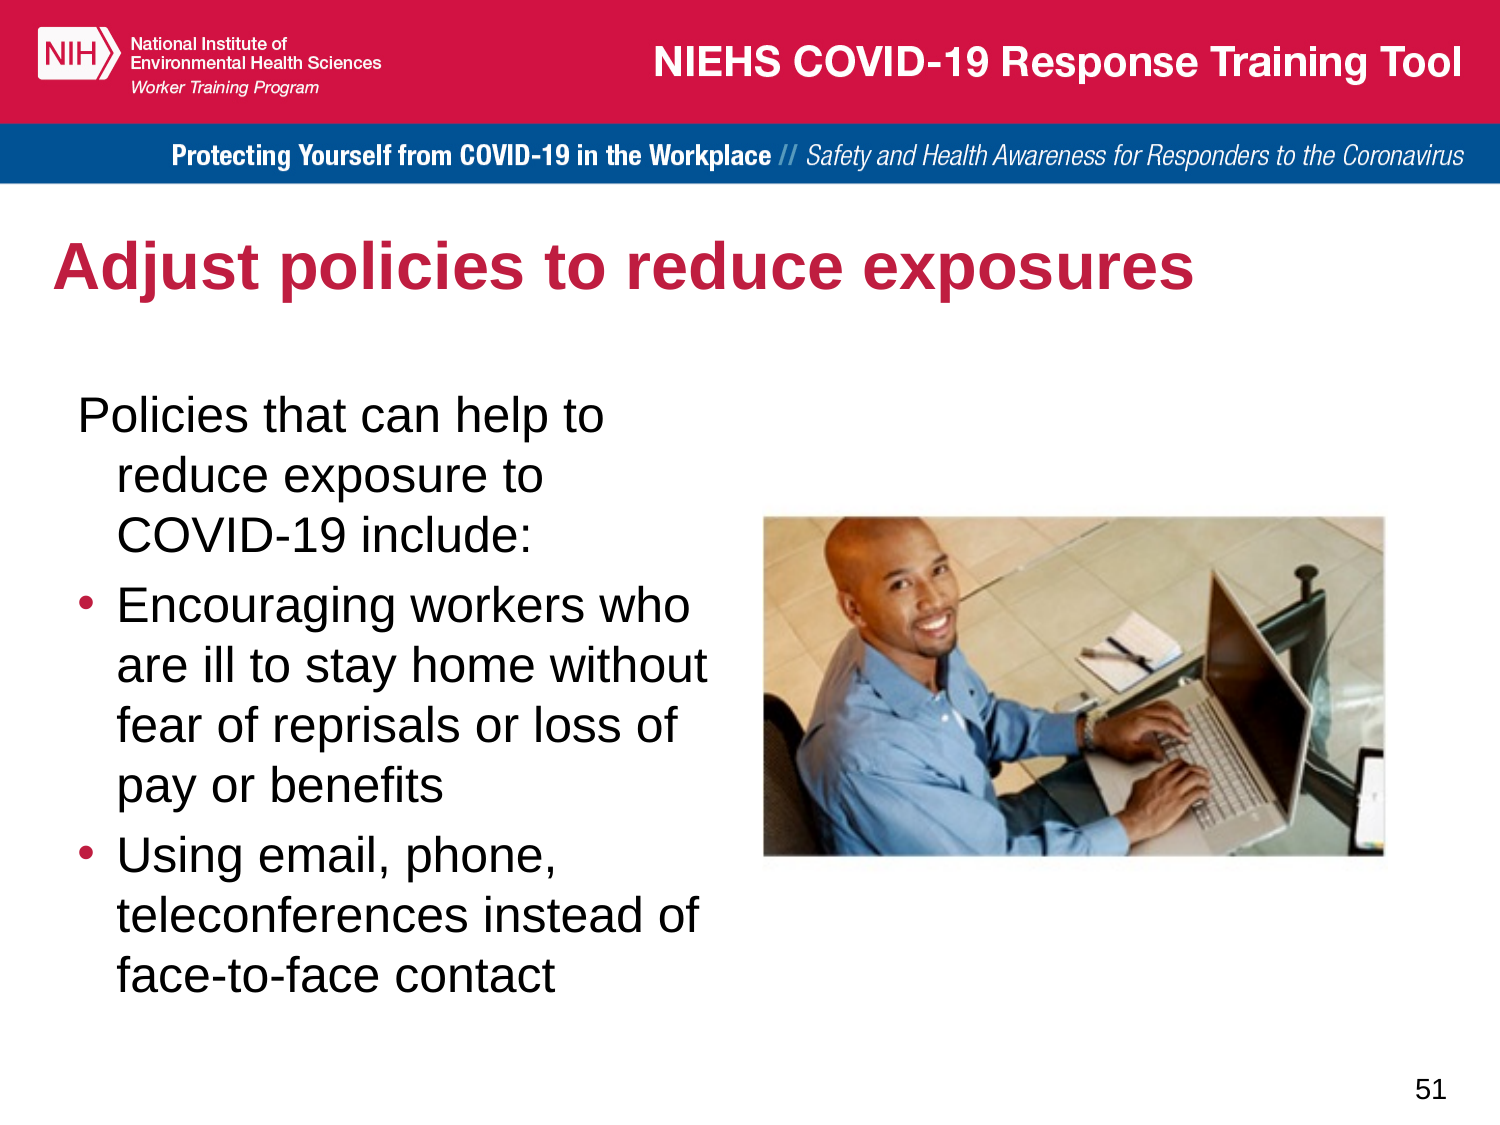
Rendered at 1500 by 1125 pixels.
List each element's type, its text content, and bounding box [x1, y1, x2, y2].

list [762, 374, 1388, 1001]
list Policies that can help to reduce exposure to COVID-19 include: Encouraging workers who are ill to stay home without fear of reprisals or loss of pay or benefits Using email, phone, teleconferences instead of face-to-face contact [62, 375, 738, 1000]
slide_number 51 [1262, 1062, 1463, 1100]
title Adjust policies to reduce exposures [37, 187, 1463, 338]
picture [0, 0, 1500, 1125]
